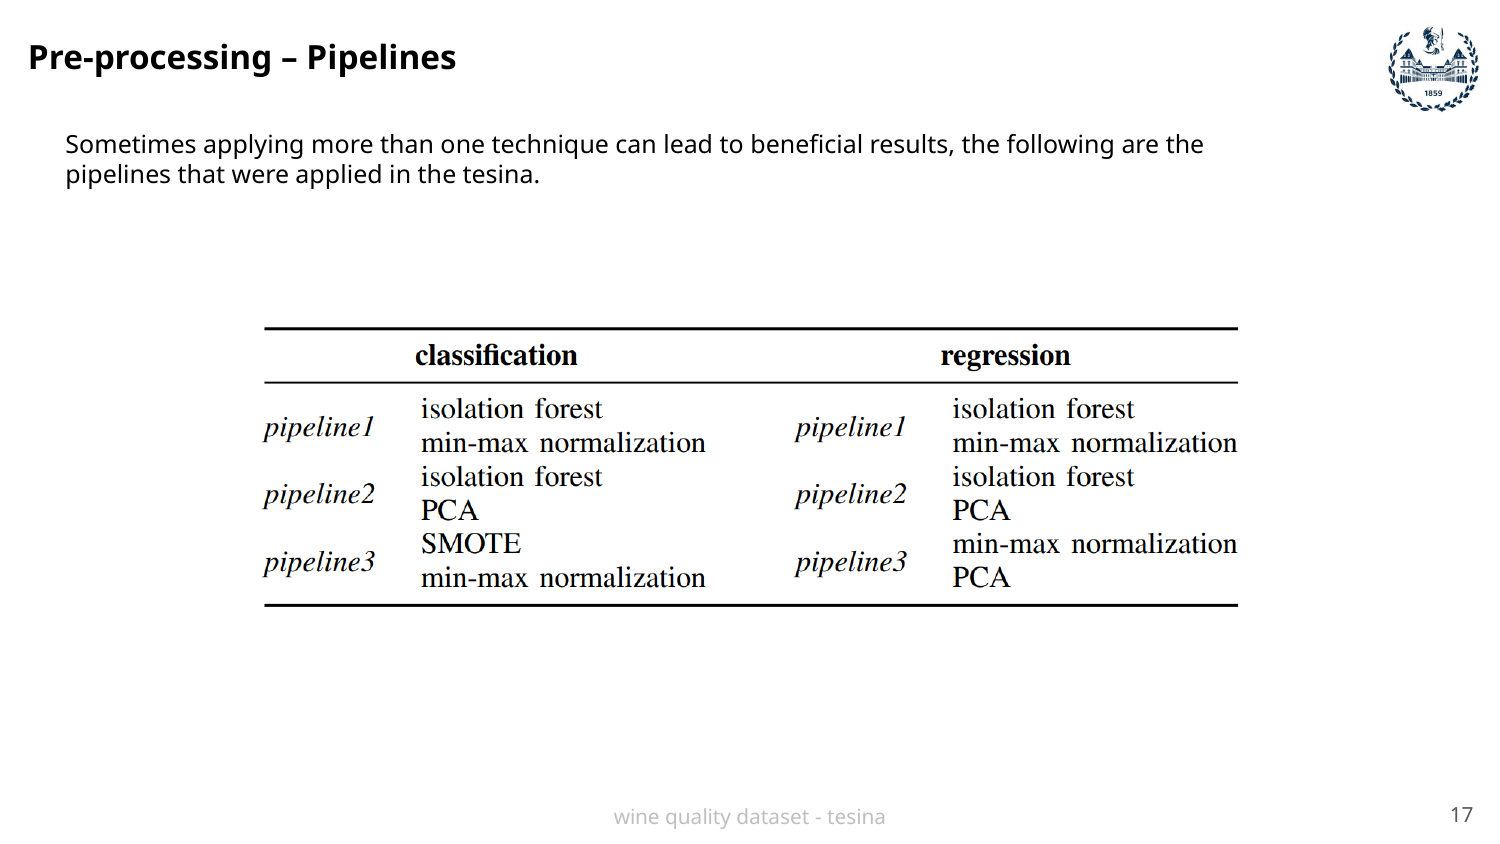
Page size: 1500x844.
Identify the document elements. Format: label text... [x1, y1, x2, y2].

text_box Sometimes applying more than one technique can lead to beneficial results, the following are the pipelines that were applied in the tesina. [50, 120, 1318, 196]
slide_number 17 [1398, 784, 1489, 844]
picture [1380, 16, 1486, 120]
title Pre-processing – Pipelines [12, 21, 1318, 116]
text_box wine quality dataset - tesina [410, 788, 1090, 844]
picture [243, 306, 1257, 622]
